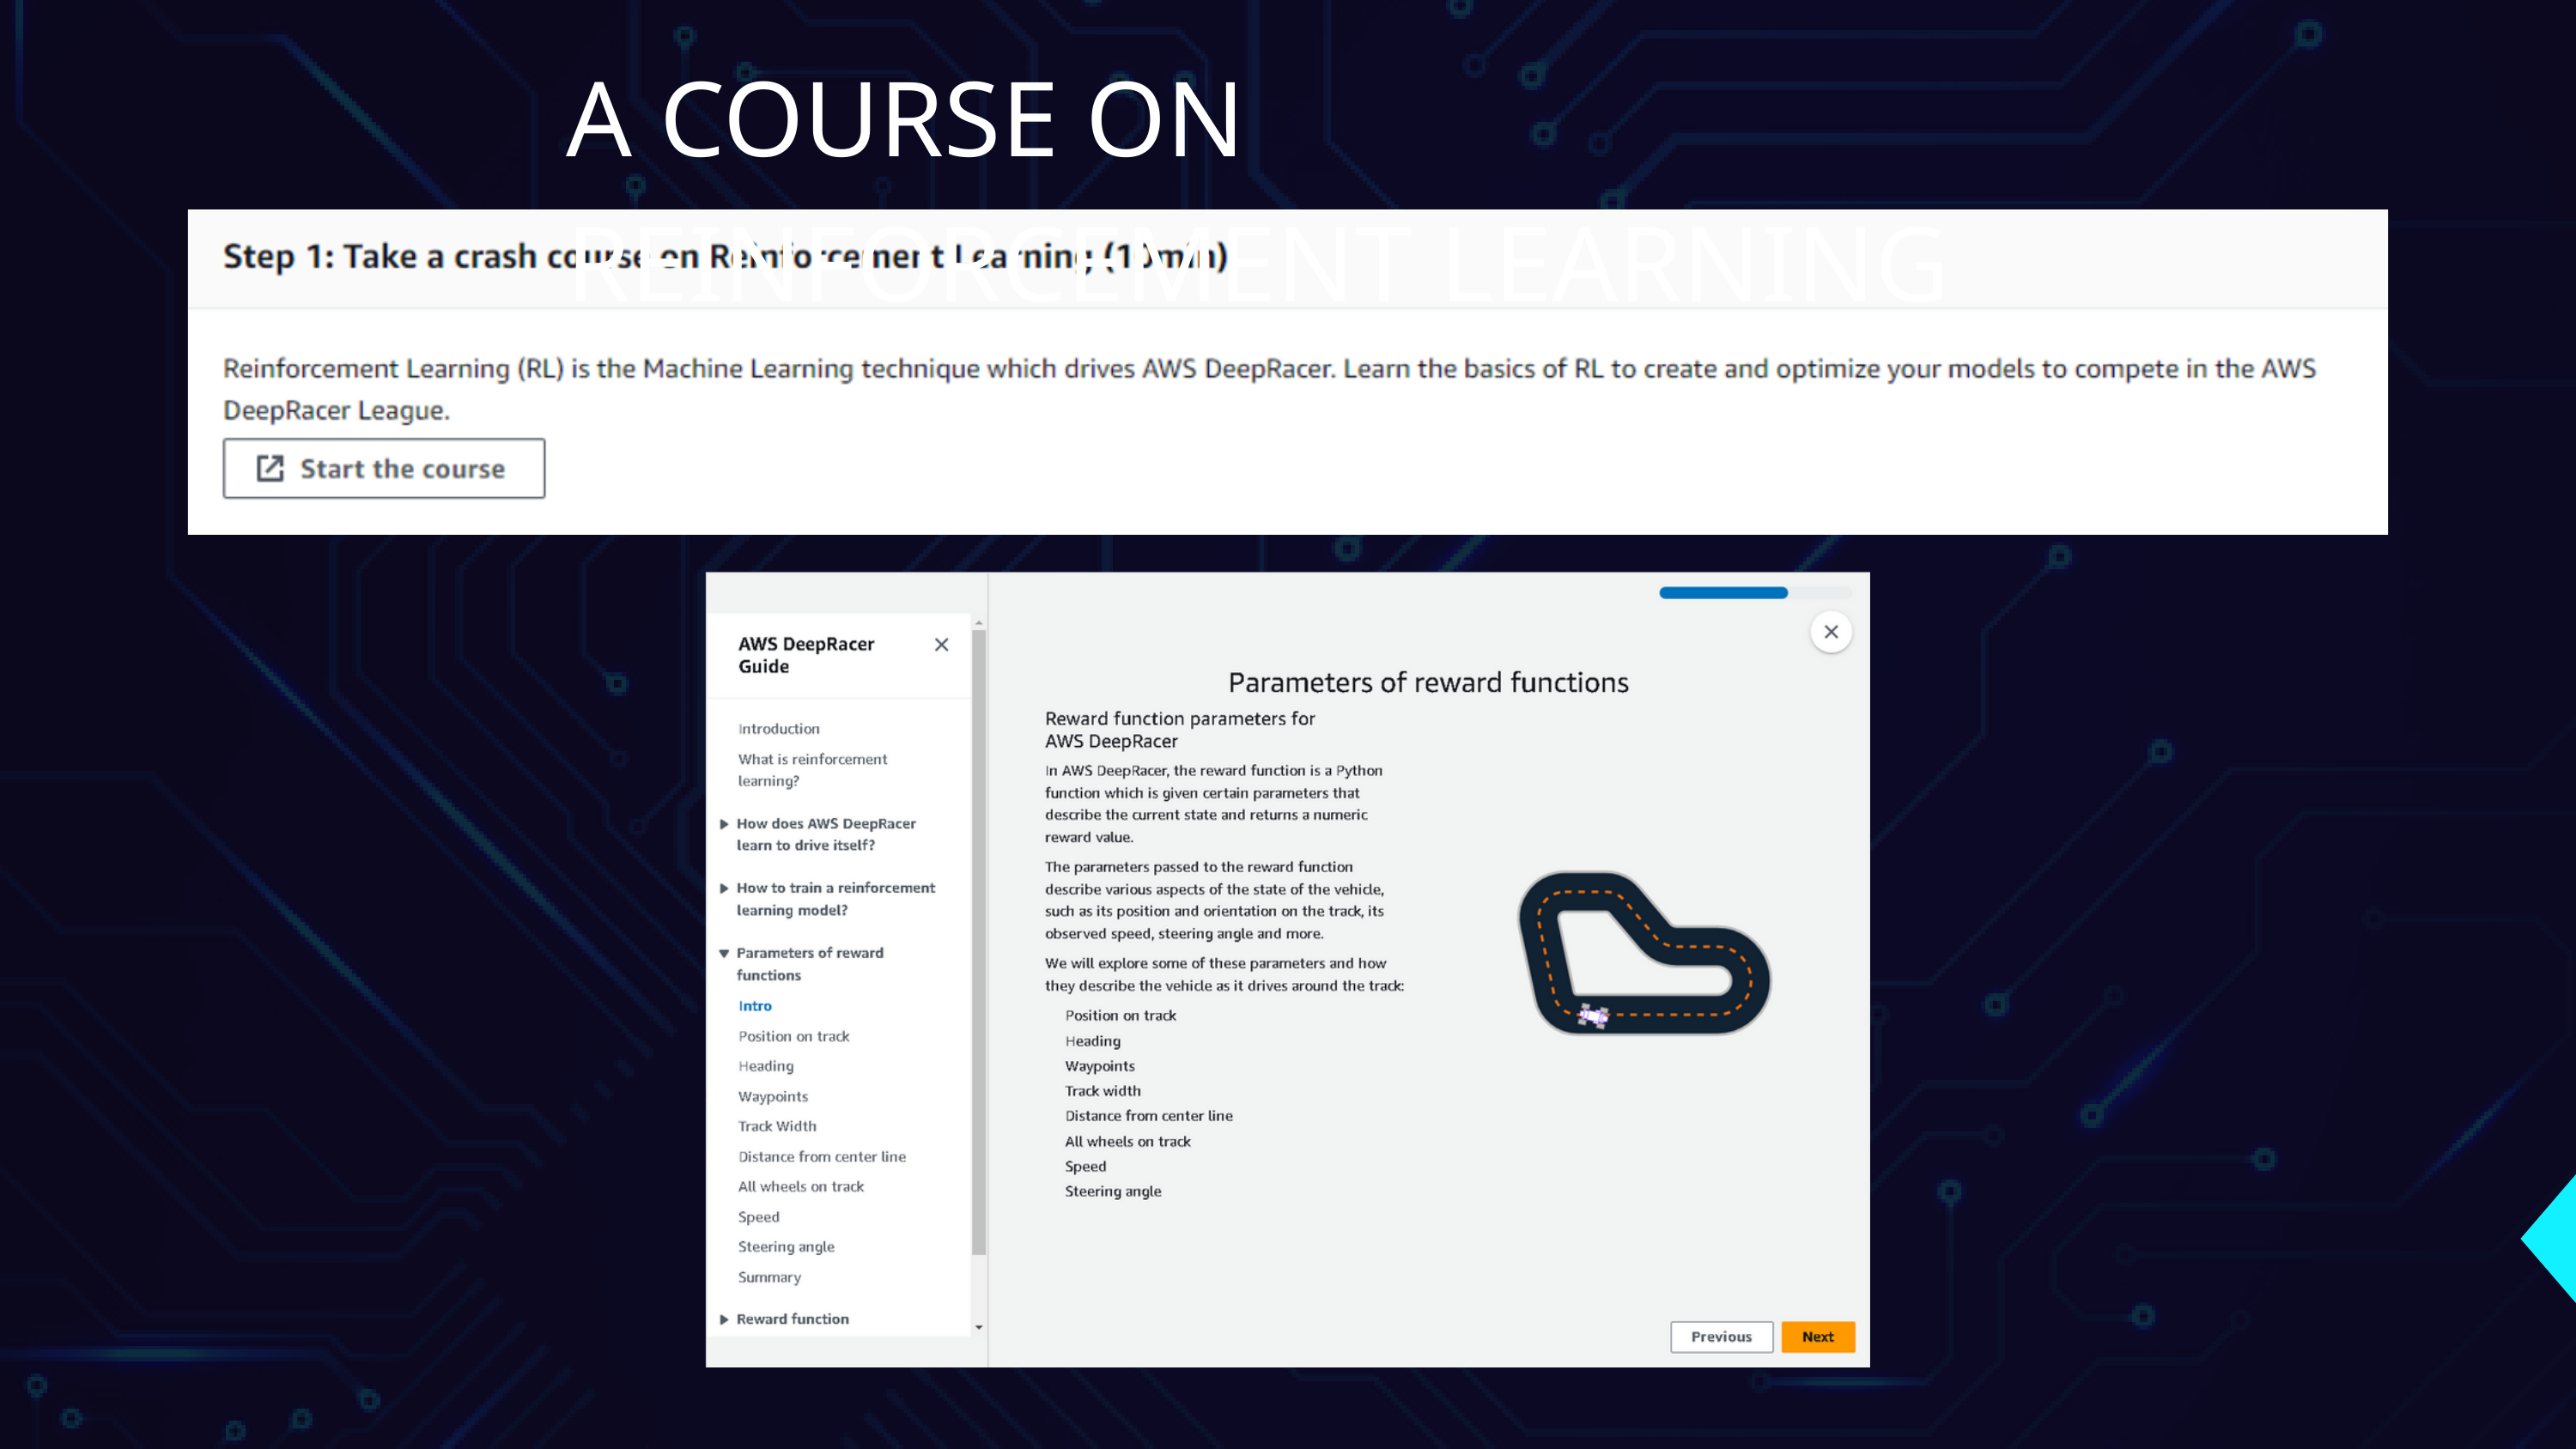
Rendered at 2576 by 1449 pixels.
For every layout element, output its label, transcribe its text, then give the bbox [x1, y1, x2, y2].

text_box [0, 0, 2576, 1449]
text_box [2483, 1210, 2576, 1267]
text_box A COURSE ON REINFORCEMENT LEARNING [566, 33, 2010, 323]
text_box [705, 572, 1870, 1367]
text_box [187, 209, 2389, 535]
